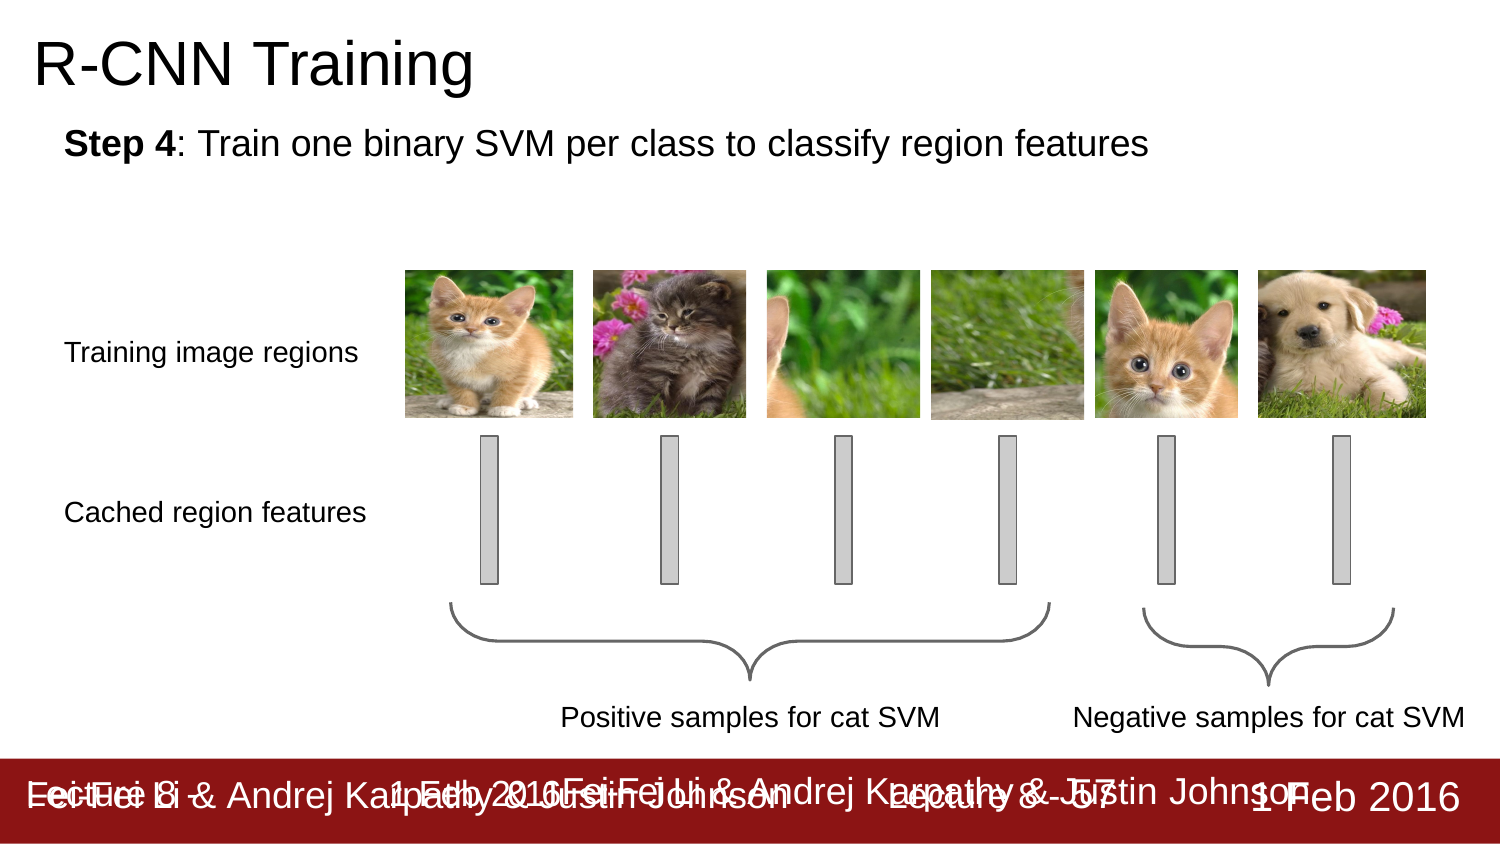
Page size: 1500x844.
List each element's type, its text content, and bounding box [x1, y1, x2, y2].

text_box [931, 270, 1085, 420]
text_box [766, 270, 921, 418]
text_box [1095, 270, 1238, 418]
text_box Training image regions [61, 331, 363, 369]
text_box Step 4: Train one binary SVM per class to classify region features [61, 116, 1157, 164]
text_box [593, 270, 747, 418]
footer 1 Feb 2016 [1248, 771, 1463, 844]
text_box Positive samples for cat SVM [558, 696, 942, 734]
text_box Cached region features [61, 491, 369, 529]
text_box Negative samples for cat SVM [1070, 696, 1467, 734]
text_box Lecture 8 - 1 Feb 2016Fei-Fei Li & Andrej Karpathy & Justin Johnson [1149, 773, 1248, 817]
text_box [479, 435, 499, 586]
slide_number Fei-Fei Li & Andrej Karpathy & Justin Johnson [23, 772, 794, 844]
text_box [1258, 270, 1426, 418]
text_box [405, 270, 574, 418]
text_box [1332, 435, 1352, 586]
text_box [833, 435, 854, 586]
text_box [450, 602, 1050, 681]
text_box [997, 435, 1018, 586]
text_box [1143, 607, 1394, 686]
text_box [1156, 435, 1177, 586]
title R-CNN Training [31, 20, 480, 164]
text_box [659, 435, 680, 586]
text_box Lecture 8 - 1 Feb 2016Fei-Fei Li & Andrej Karpathy & Justin Johnson [794, 773, 885, 817]
slide_number Lecture 8 - 57 [885, 771, 1149, 844]
